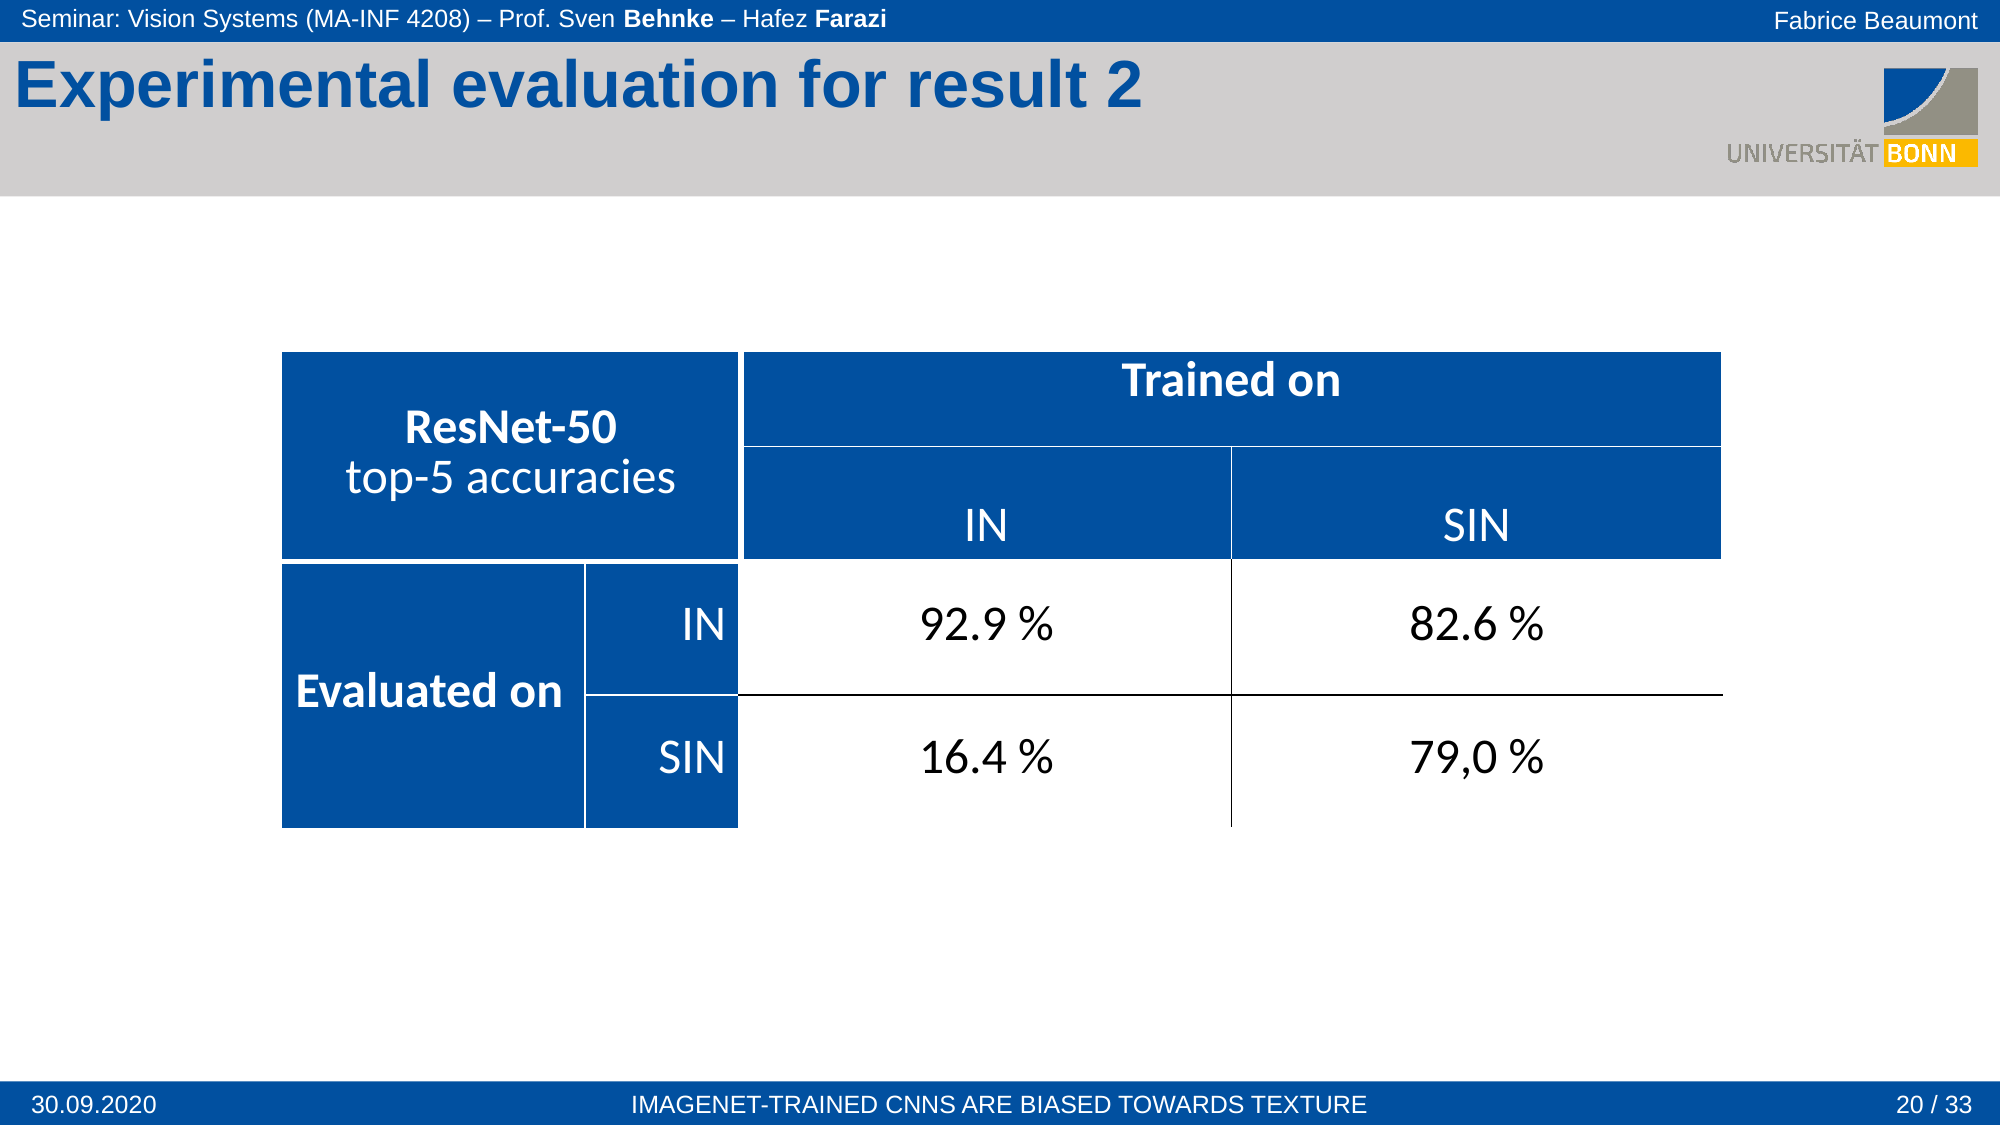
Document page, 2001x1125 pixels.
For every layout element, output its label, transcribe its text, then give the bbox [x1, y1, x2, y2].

list Experimental evaluation for result 2 [0, 42, 1725, 122]
table_header ResNet-50 top-5 accuracies [282, 352, 738, 559]
table_cell IN [586, 564, 738, 694]
table_header Trained on [744, 352, 1721, 446]
table_cell 82.6 % [1232, 564, 1721, 694]
table_cell SIN [1232, 447, 1721, 559]
table_cell 92.9 % [744, 564, 1231, 694]
table_cell 79,0 % [1232, 696, 1721, 827]
picture [1724, 44, 1978, 187]
table_cell SIN [586, 696, 738, 828]
table_cell IN [744, 447, 1231, 559]
table_cell Evaluated on [282, 564, 584, 828]
table_cell 16.4 % [744, 696, 1231, 827]
text_box 20 / 33 [1850, 1081, 1988, 1125]
